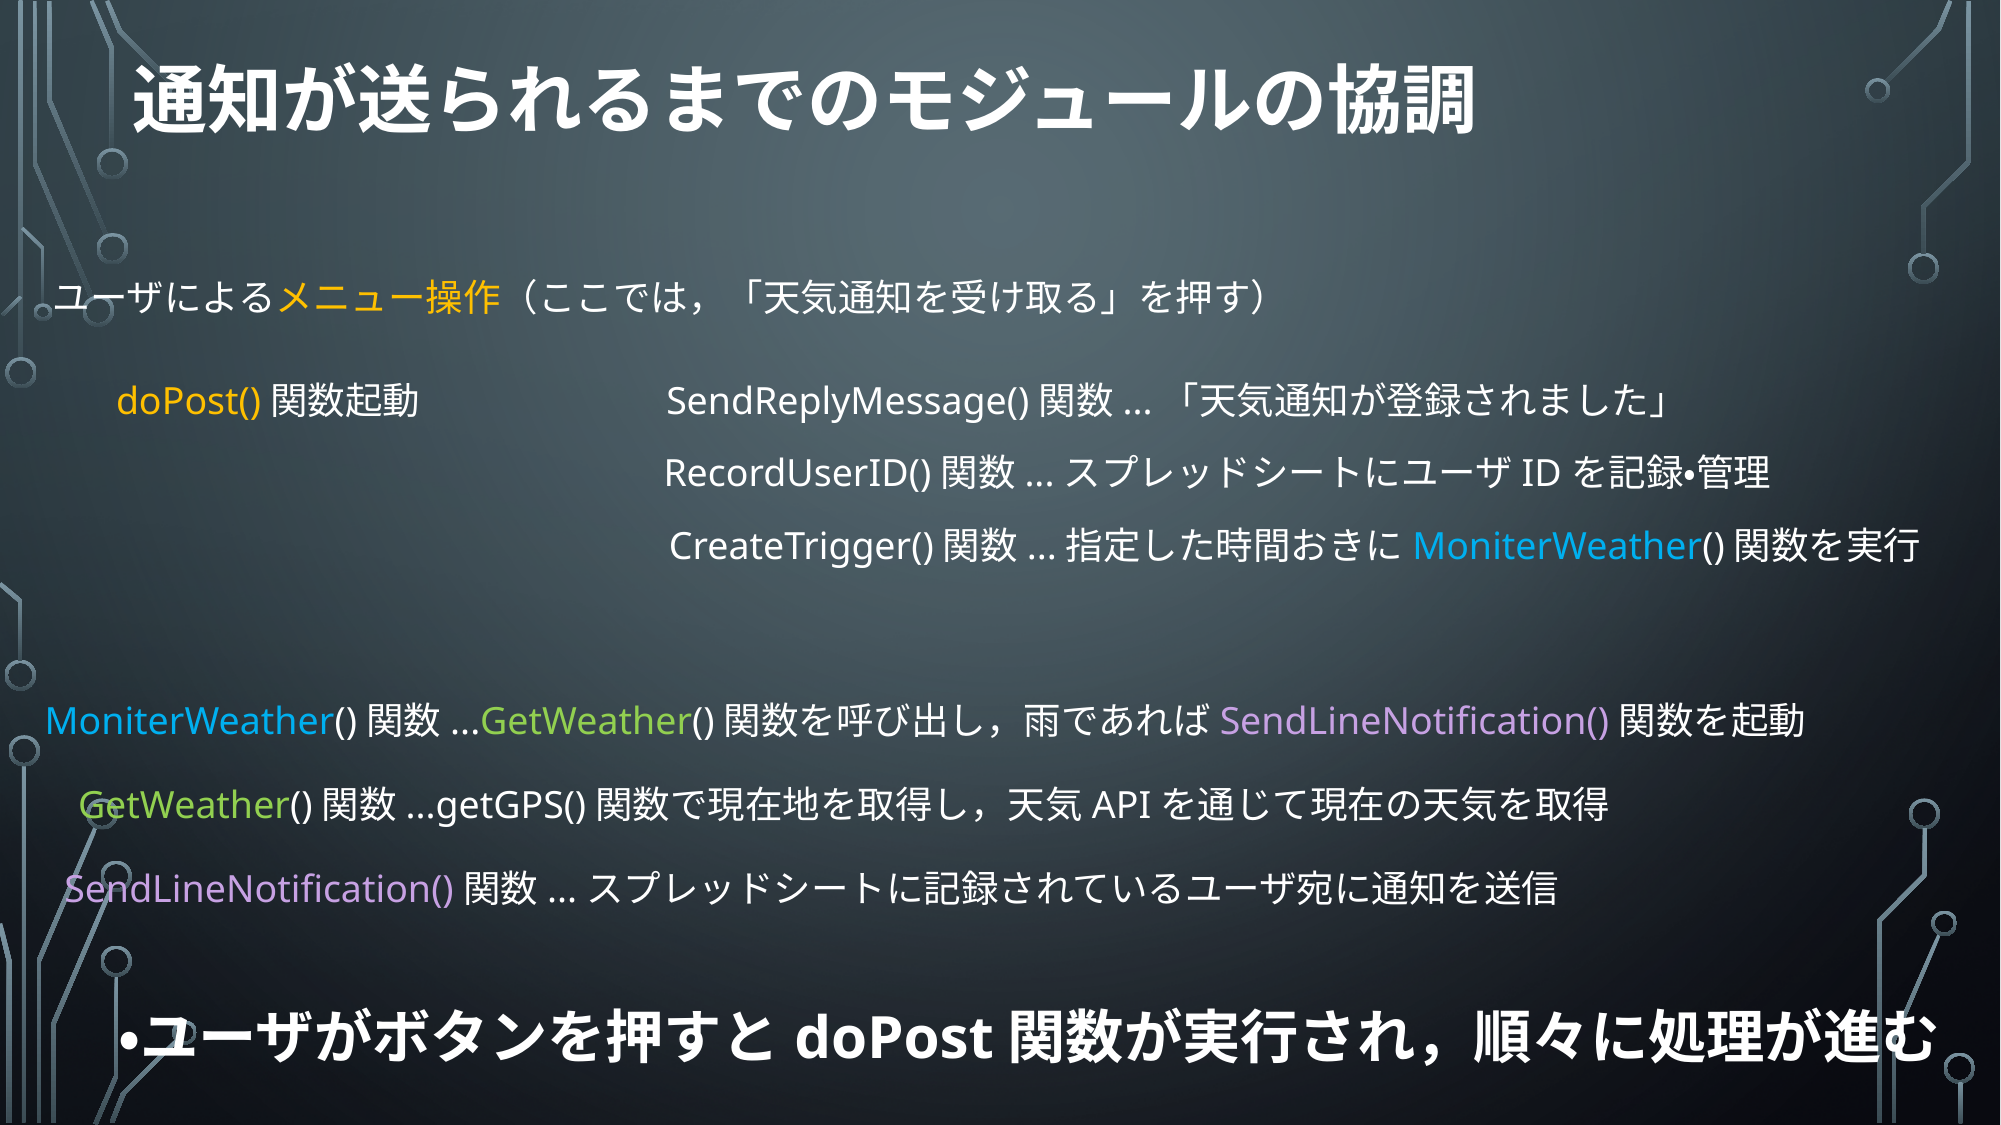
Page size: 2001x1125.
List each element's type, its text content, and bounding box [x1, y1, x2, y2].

text_box ・ユーザがボタンを押すとdoPost関数が実行され，順々に処理が進む [104, 993, 1955, 1078]
text_box RecordUserID()関数...スプレッドシートにユーザIDを記録・管理 [648, 441, 1786, 502]
text_box SendLineNotification()関数...スプレッドシートに記録されているユーザ宛に通知を送信 [49, 857, 1574, 918]
title 通知が送られるまでのモジュールの協調 [117, 0, 1743, 225]
text_box SendReplyMessage()関数...「天気通知が登録されました」 [651, 369, 1702, 430]
text_box doPost()関数起動 [101, 369, 435, 430]
text_box ユーザによるメニュー操作（ここでは，「天気通知を受け取る」を押す） [37, 266, 1304, 327]
text_box MoniterWeather()関数...GetWeather()関数を呼び出し，雨であればSendLineNotification()関数を起動 [29, 689, 1821, 750]
text_box GetWeather()関数...getGPS()関数で現在地を取得し，天気APIを通じて現在の天気を取得 [63, 773, 1626, 834]
text_box CreateTrigger()関数...指定した時間おきにMoniterWeather()関数を実行 [654, 514, 1936, 575]
